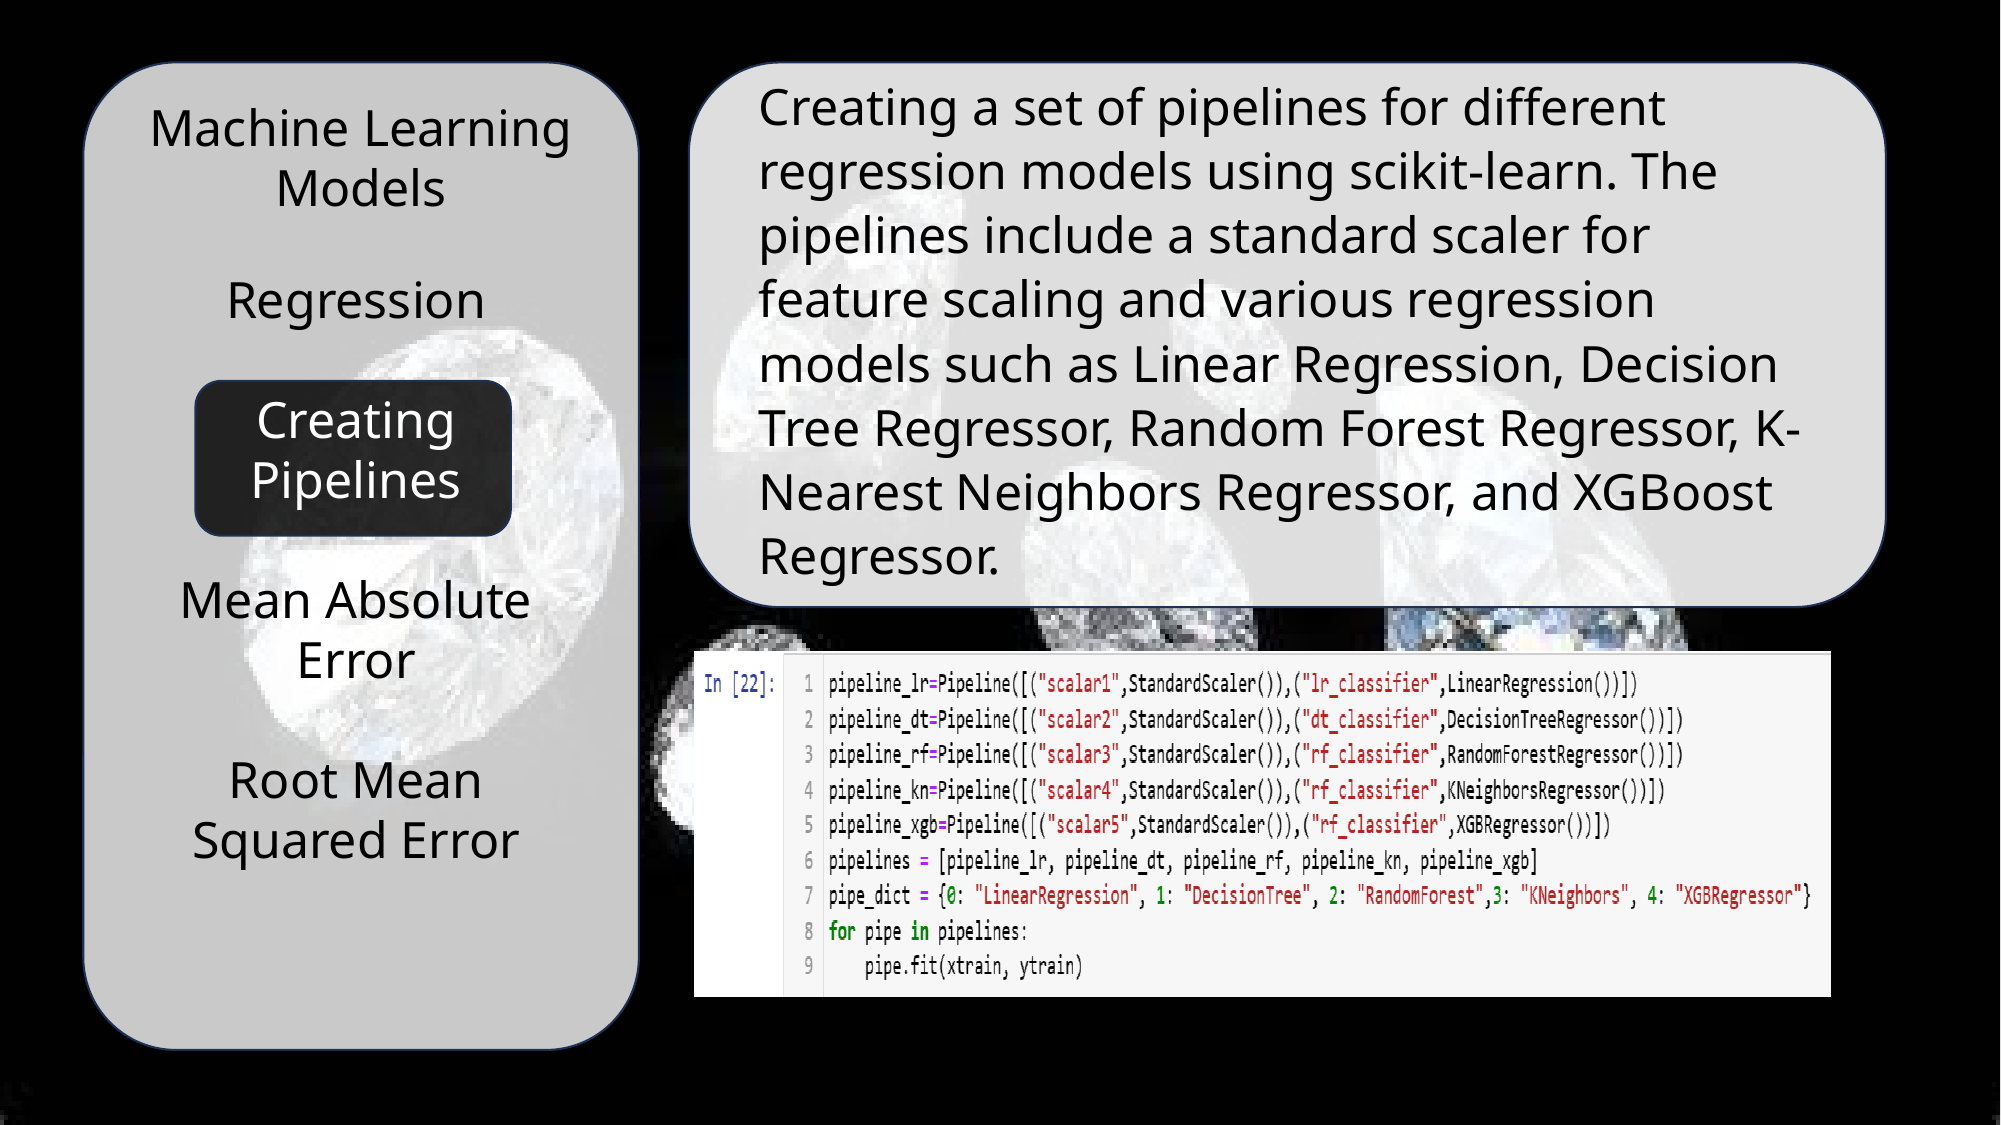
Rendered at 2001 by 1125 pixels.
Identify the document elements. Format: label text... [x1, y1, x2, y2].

text_box [687, 68, 744, 601]
text_box [82, 61, 640, 1051]
picture [0, 0, 2001, 1125]
text_box [1831, 68, 1887, 601]
text_box Regression Creating Pipelines Mean Absolute Error Root Mean Squared Error [133, 261, 580, 877]
text_box Machine Learning Models [115, 88, 607, 224]
text_box Creating a set of pipelines for different regression models using scikit-learn. The pipelines include a standard scaler for feature scaling and various regression models such as Linear Regression, Decision Tree Regressor, Random Forest Regressor, K-Nearest Neighbors Regressor, and XGBoost Regressor. [744, 63, 1831, 651]
